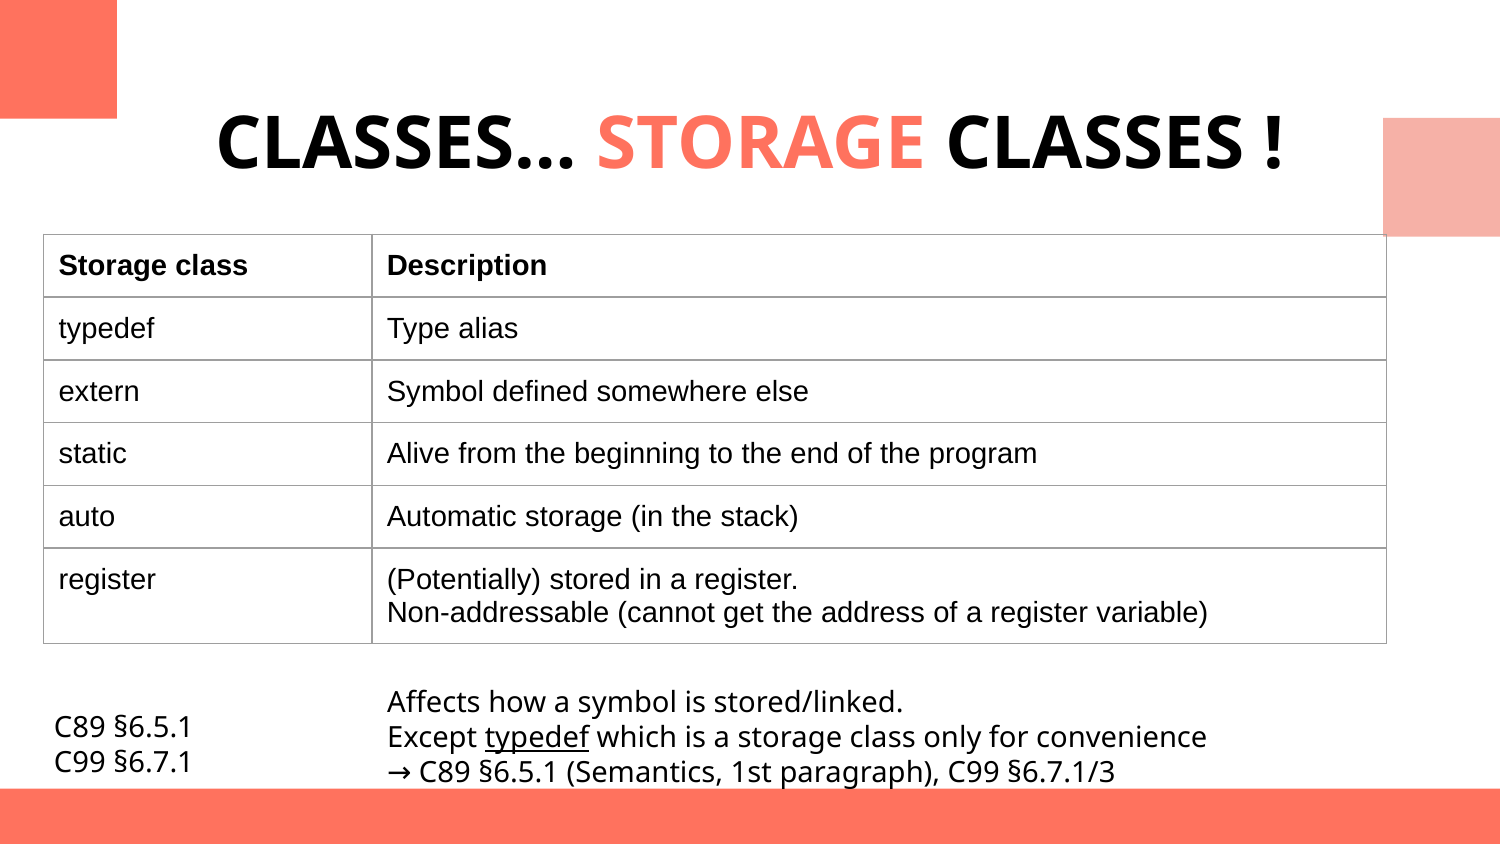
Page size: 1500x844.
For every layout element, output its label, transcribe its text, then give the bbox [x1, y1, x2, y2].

table_header Storage class [44, 235, 371, 296]
table_header Description [373, 235, 1386, 296]
table_cell register [44, 549, 371, 643]
table_cell extern [44, 361, 371, 422]
table_cell Type alias [373, 298, 1386, 359]
table_cell static [44, 423, 371, 485]
table_cell (Potentially) stored in a register. Non-addressable (cannot get the address of a register variable) [373, 549, 1386, 643]
text_box C89 §6.5.1 C99 §6.7.1 [39, 693, 221, 786]
title CLASSES… STORAGE CLASSES ! [0, 102, 1500, 177]
table_cell typedef [44, 298, 371, 359]
table_cell Symbol defined somewhere else [373, 361, 1386, 422]
table_cell Automatic storage (in the stack) [373, 486, 1386, 547]
table_cell Alive from the beginning to the end of the program [373, 423, 1386, 485]
text_box Affects how a symbol is stored/linked. Except typedef which is a storage class only for convenience → C89 §6.5.1 (Semantics, 1st paragraph), C99 §6.7.1/3 [371, 668, 1418, 802]
table_cell auto [44, 486, 371, 547]
